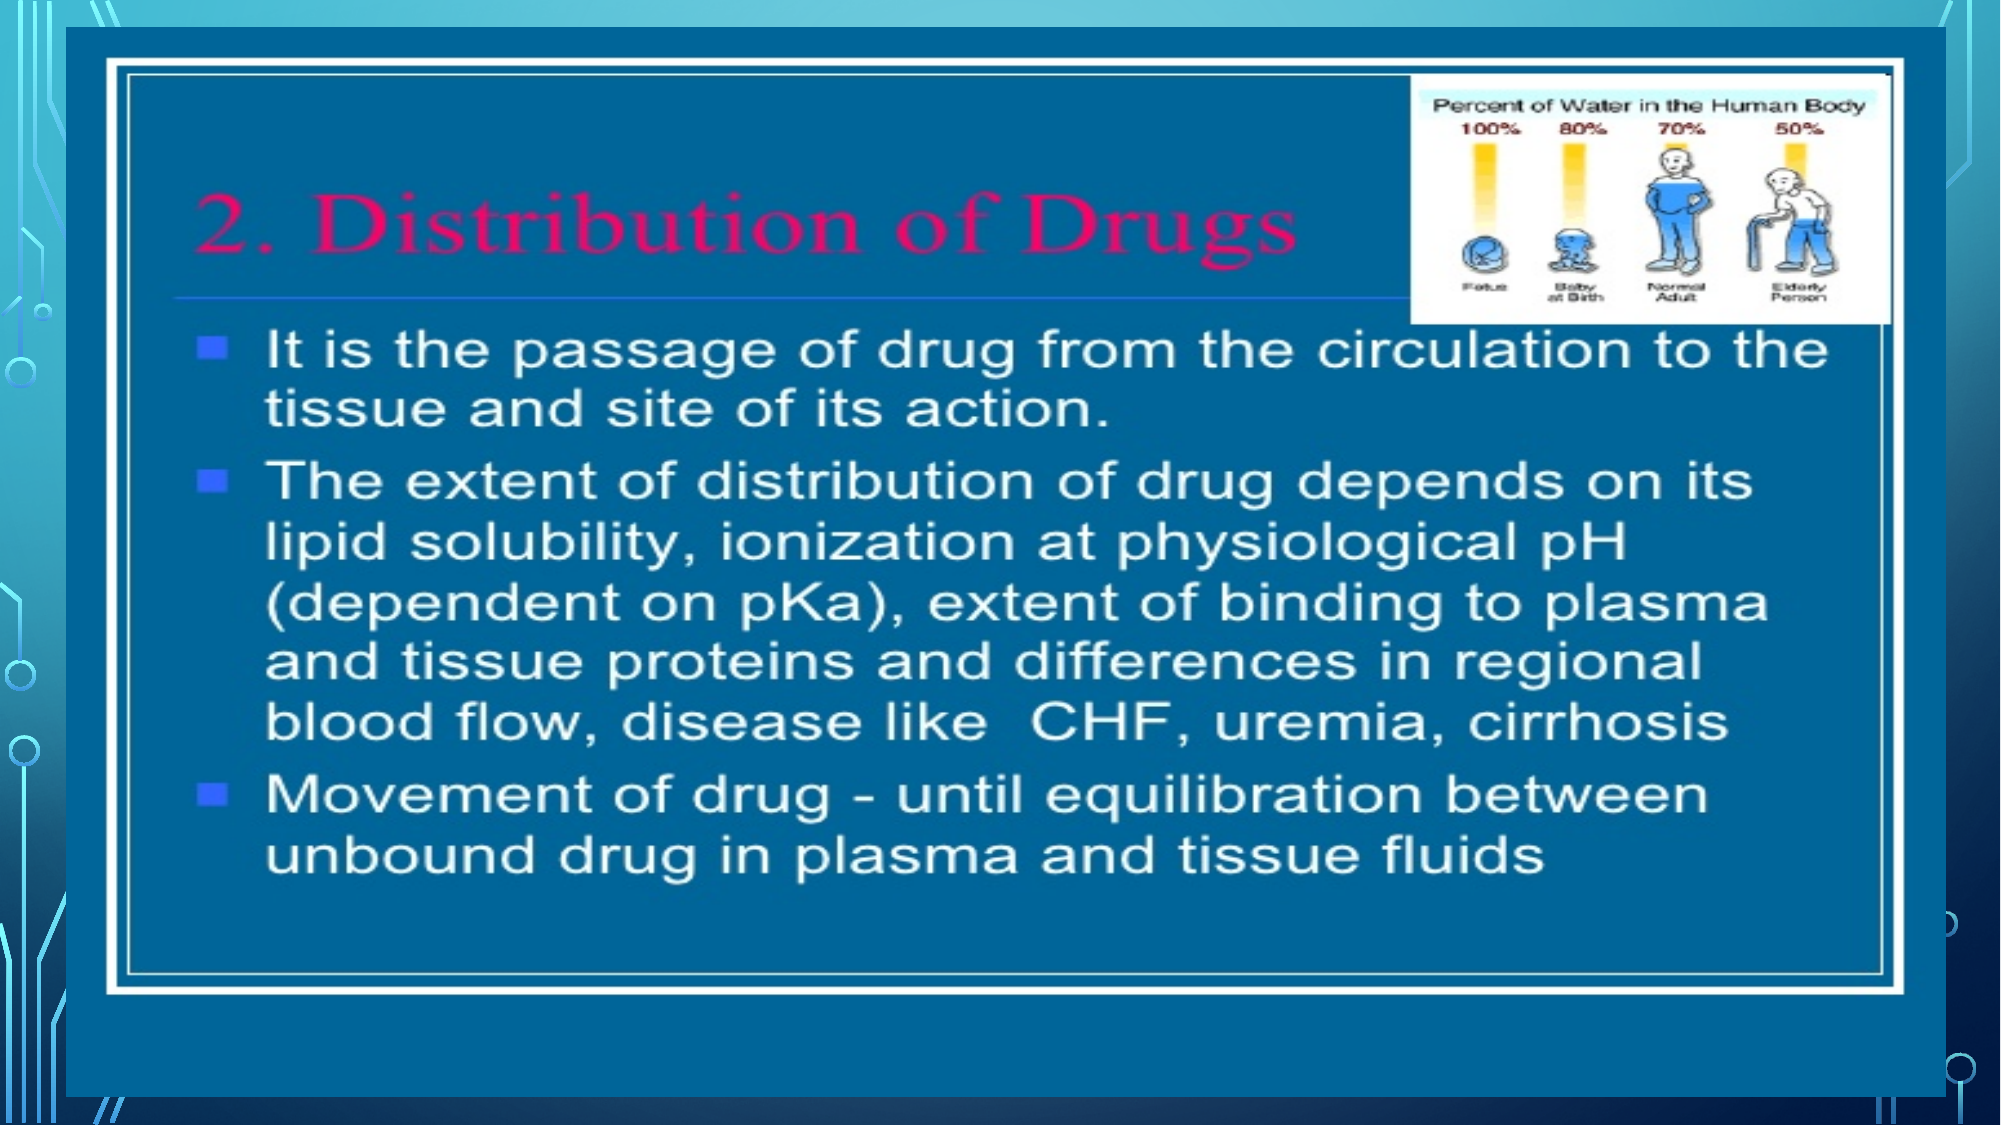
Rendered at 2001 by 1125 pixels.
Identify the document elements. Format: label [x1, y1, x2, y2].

list [66, 27, 1946, 1097]
